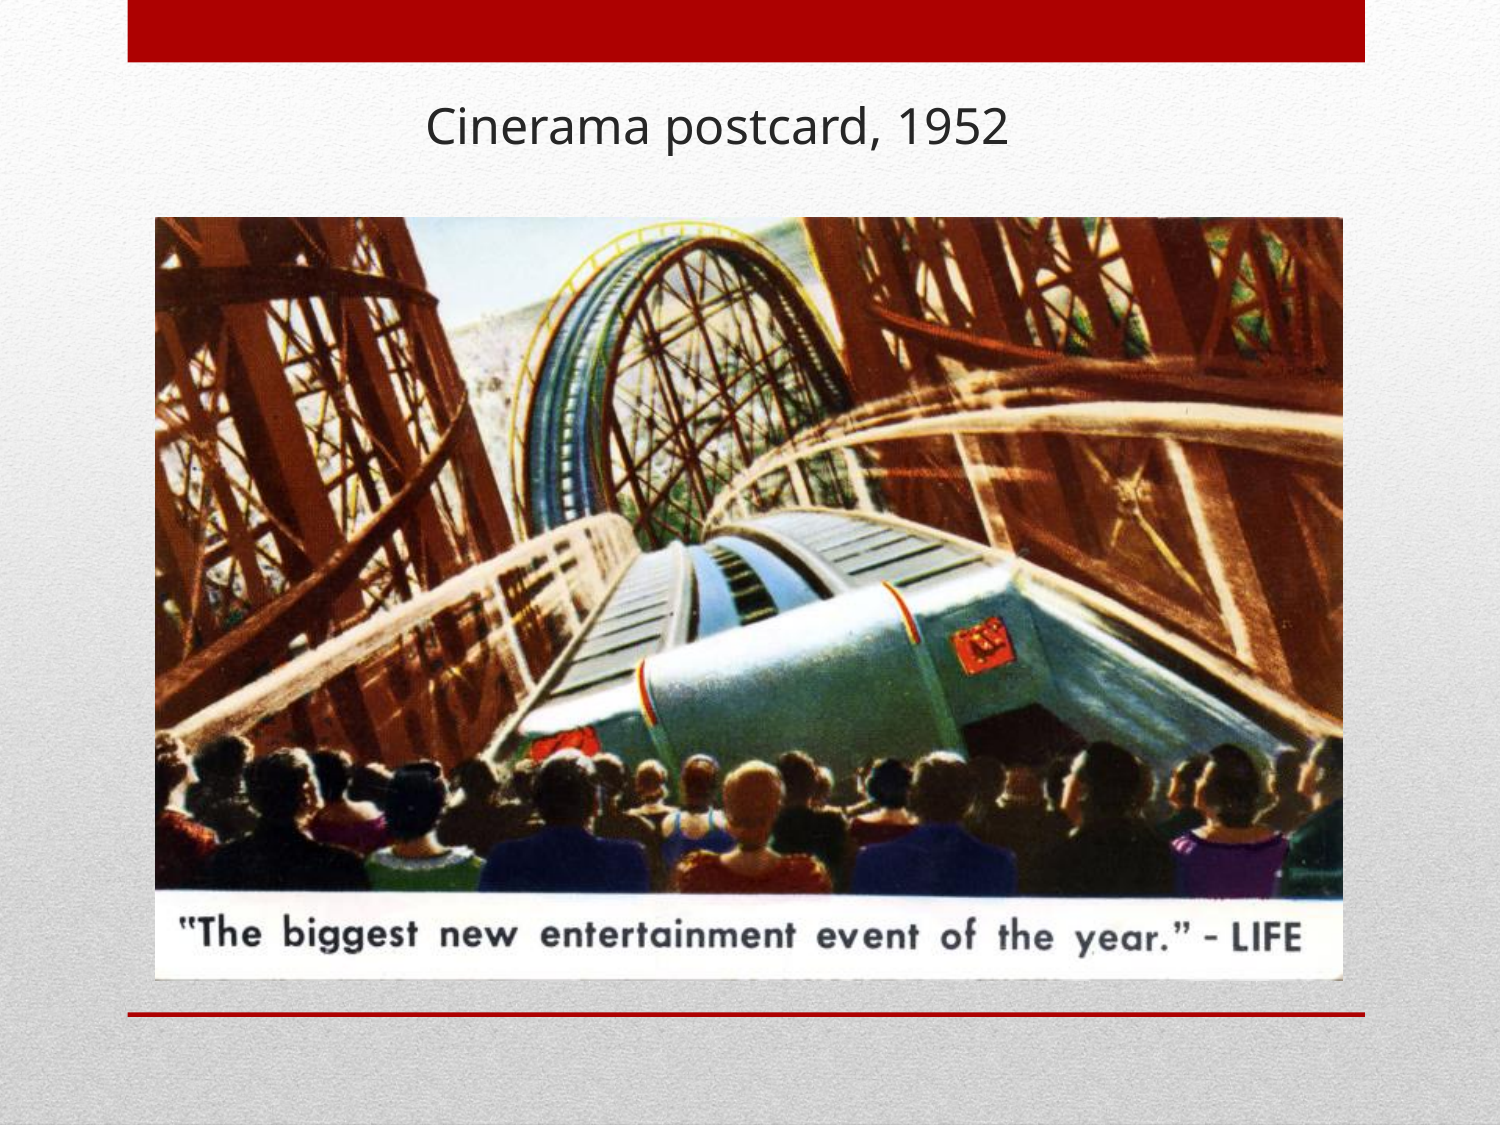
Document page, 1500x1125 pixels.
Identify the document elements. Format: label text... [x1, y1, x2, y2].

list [155, 216, 1343, 981]
picture [0, 0, 1500, 1125]
title Cinerama postcard, 1952 [161, 103, 1274, 162]
